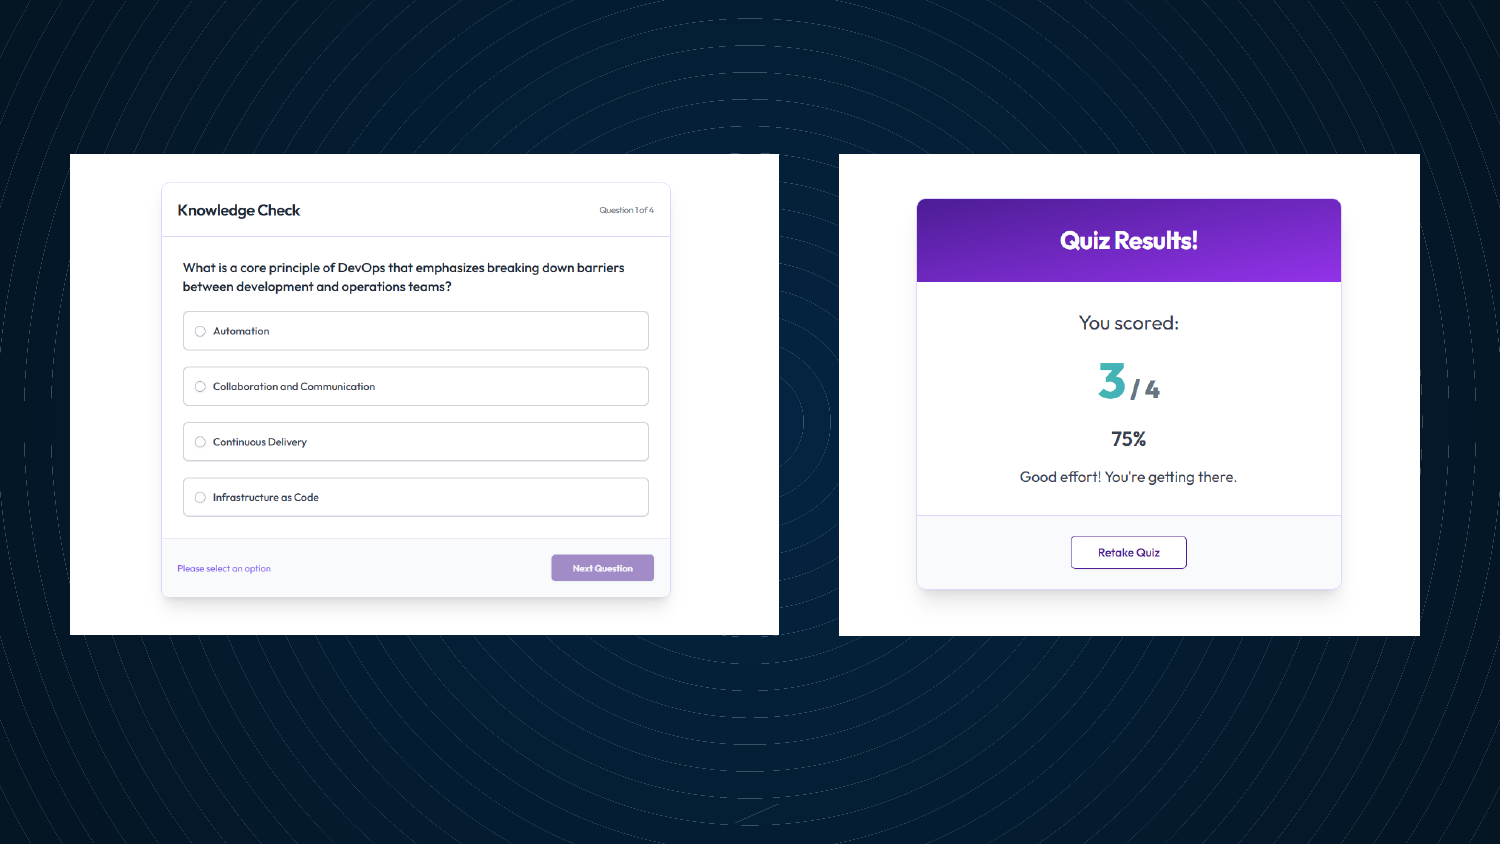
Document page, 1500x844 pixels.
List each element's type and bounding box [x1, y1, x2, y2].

picture [839, 153, 1420, 636]
picture [70, 153, 779, 636]
